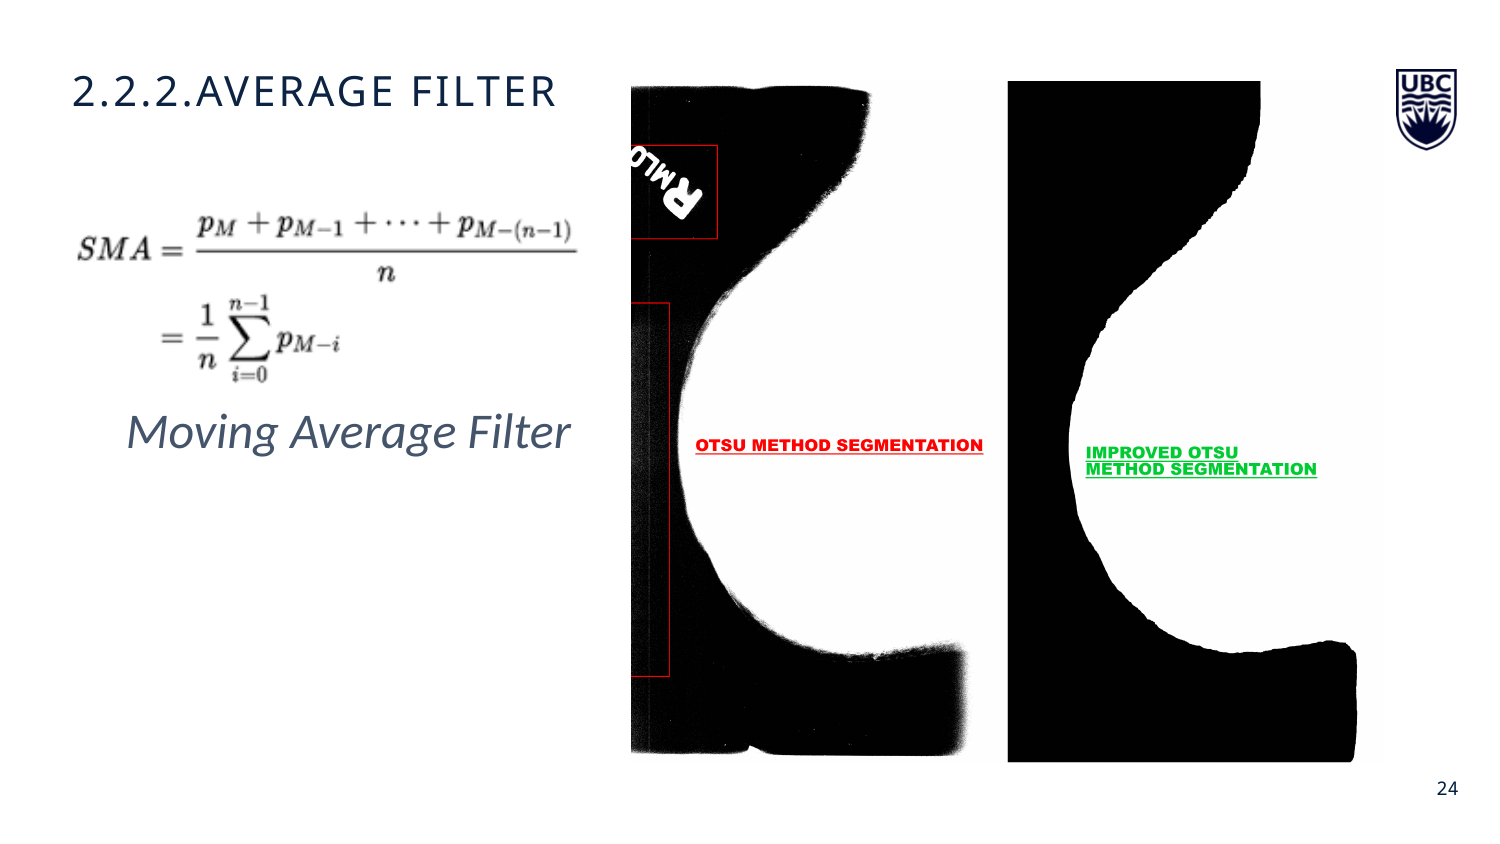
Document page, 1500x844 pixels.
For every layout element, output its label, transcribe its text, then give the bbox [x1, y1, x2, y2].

text_box 2.2.2.Average Filter [71, 41, 1329, 144]
picture [71, 208, 587, 390]
picture [631, 81, 1384, 763]
text_box Moving Average Filter [111, 396, 587, 466]
picture [1396, 69, 1457, 151]
